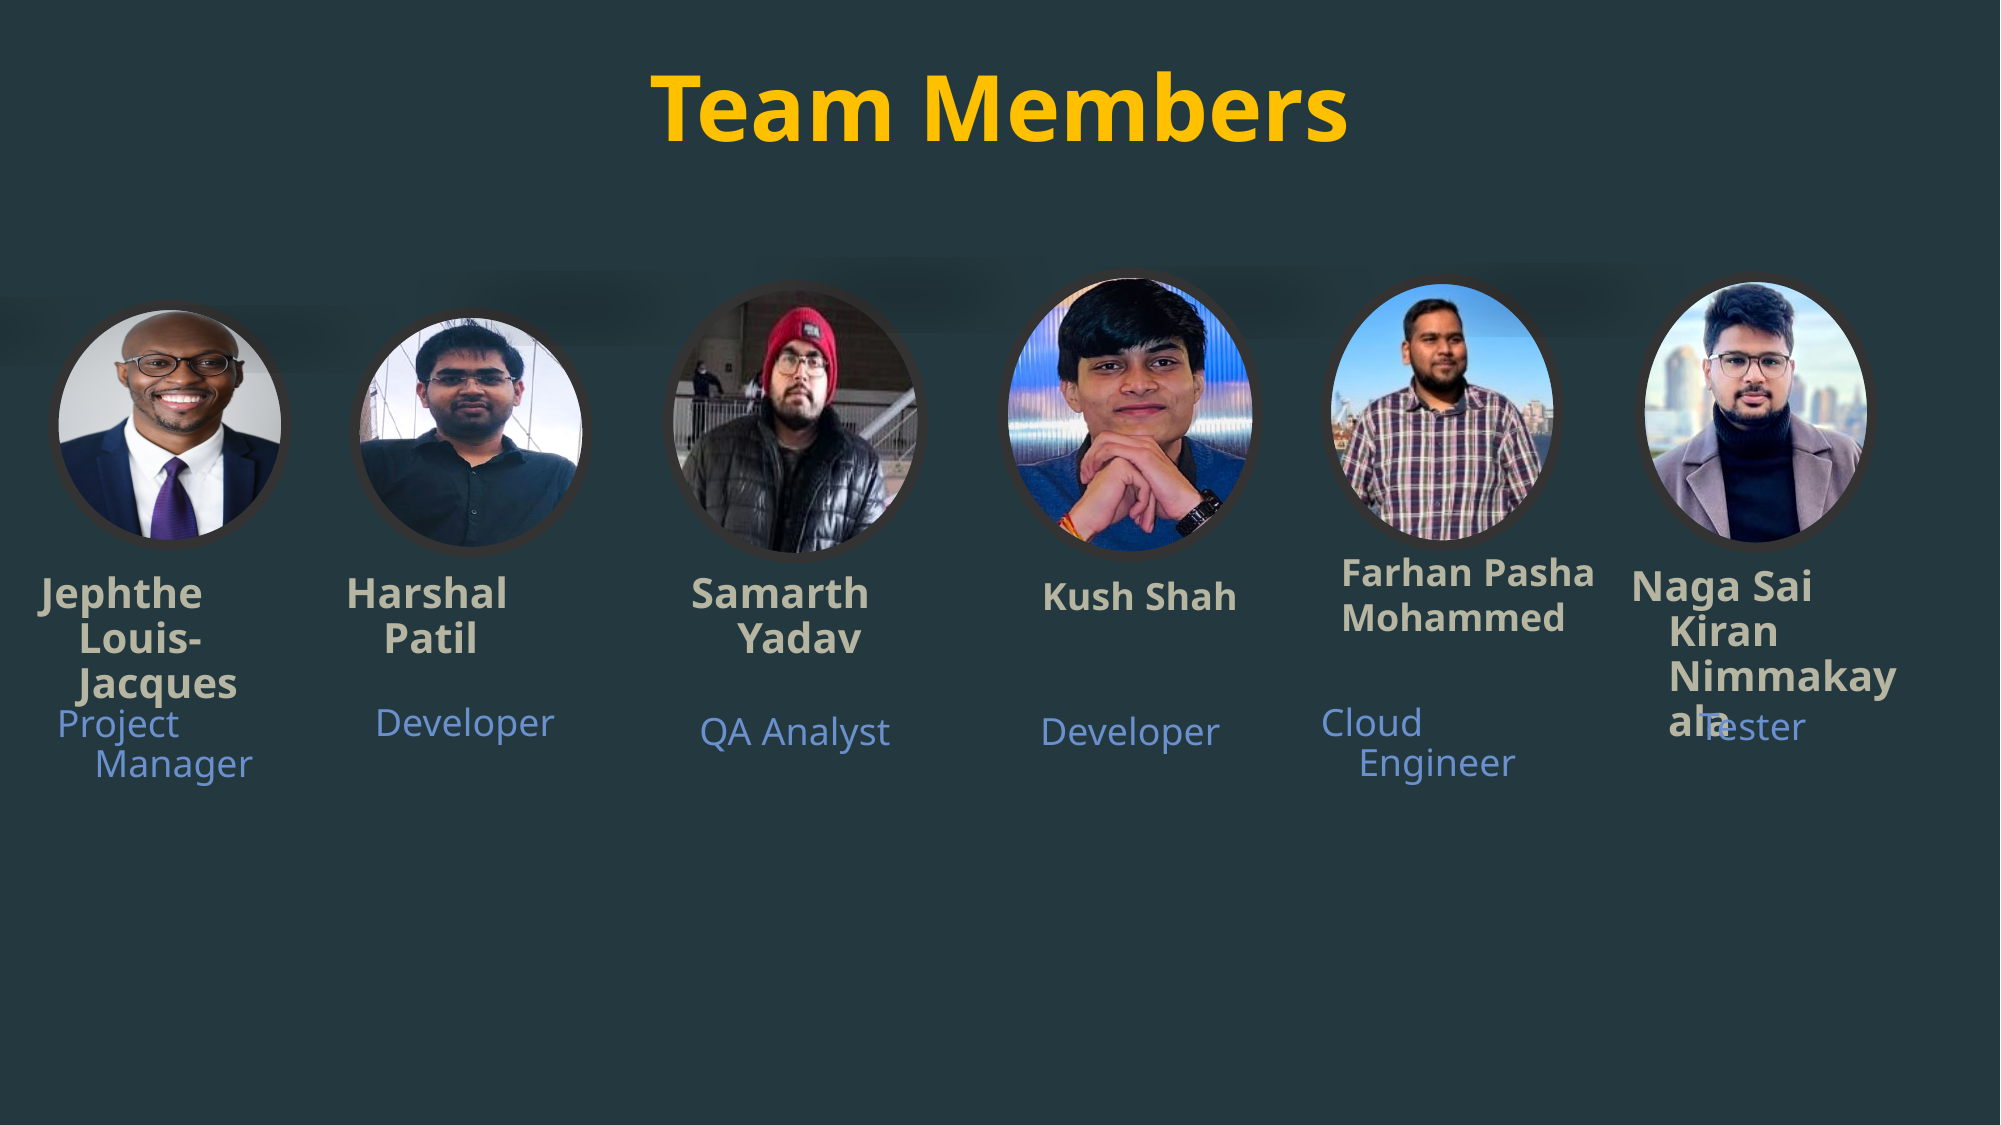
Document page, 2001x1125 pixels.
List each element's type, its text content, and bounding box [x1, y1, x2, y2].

text_box Project Manager [41, 697, 344, 803]
text_box Tester [1683, 700, 1965, 805]
text_box Developer [359, 696, 643, 802]
text_box Team Members [0, 44, 2000, 179]
text_box Cloud Engineer [1305, 696, 1579, 802]
text_box Harshal Patil [330, 564, 612, 625]
text_box Developer [1025, 700, 1306, 806]
text_box Naga Sai Kiran Nimmakayala [1615, 558, 1926, 642]
text_box Jephthe Louis-Jacques [25, 564, 307, 700]
picture [667, 284, 924, 559]
picture [1002, 272, 1258, 557]
picture [354, 312, 588, 553]
picture [1639, 276, 1873, 548]
text_box Farhan Pasha Mohammed [1325, 541, 1616, 625]
text_box Kush Shah [1041, 572, 1275, 678]
picture [1325, 278, 1559, 546]
picture [53, 304, 287, 546]
text_box Samarth Yadav [631, 564, 930, 625]
text_box QA Analyst [684, 700, 966, 805]
